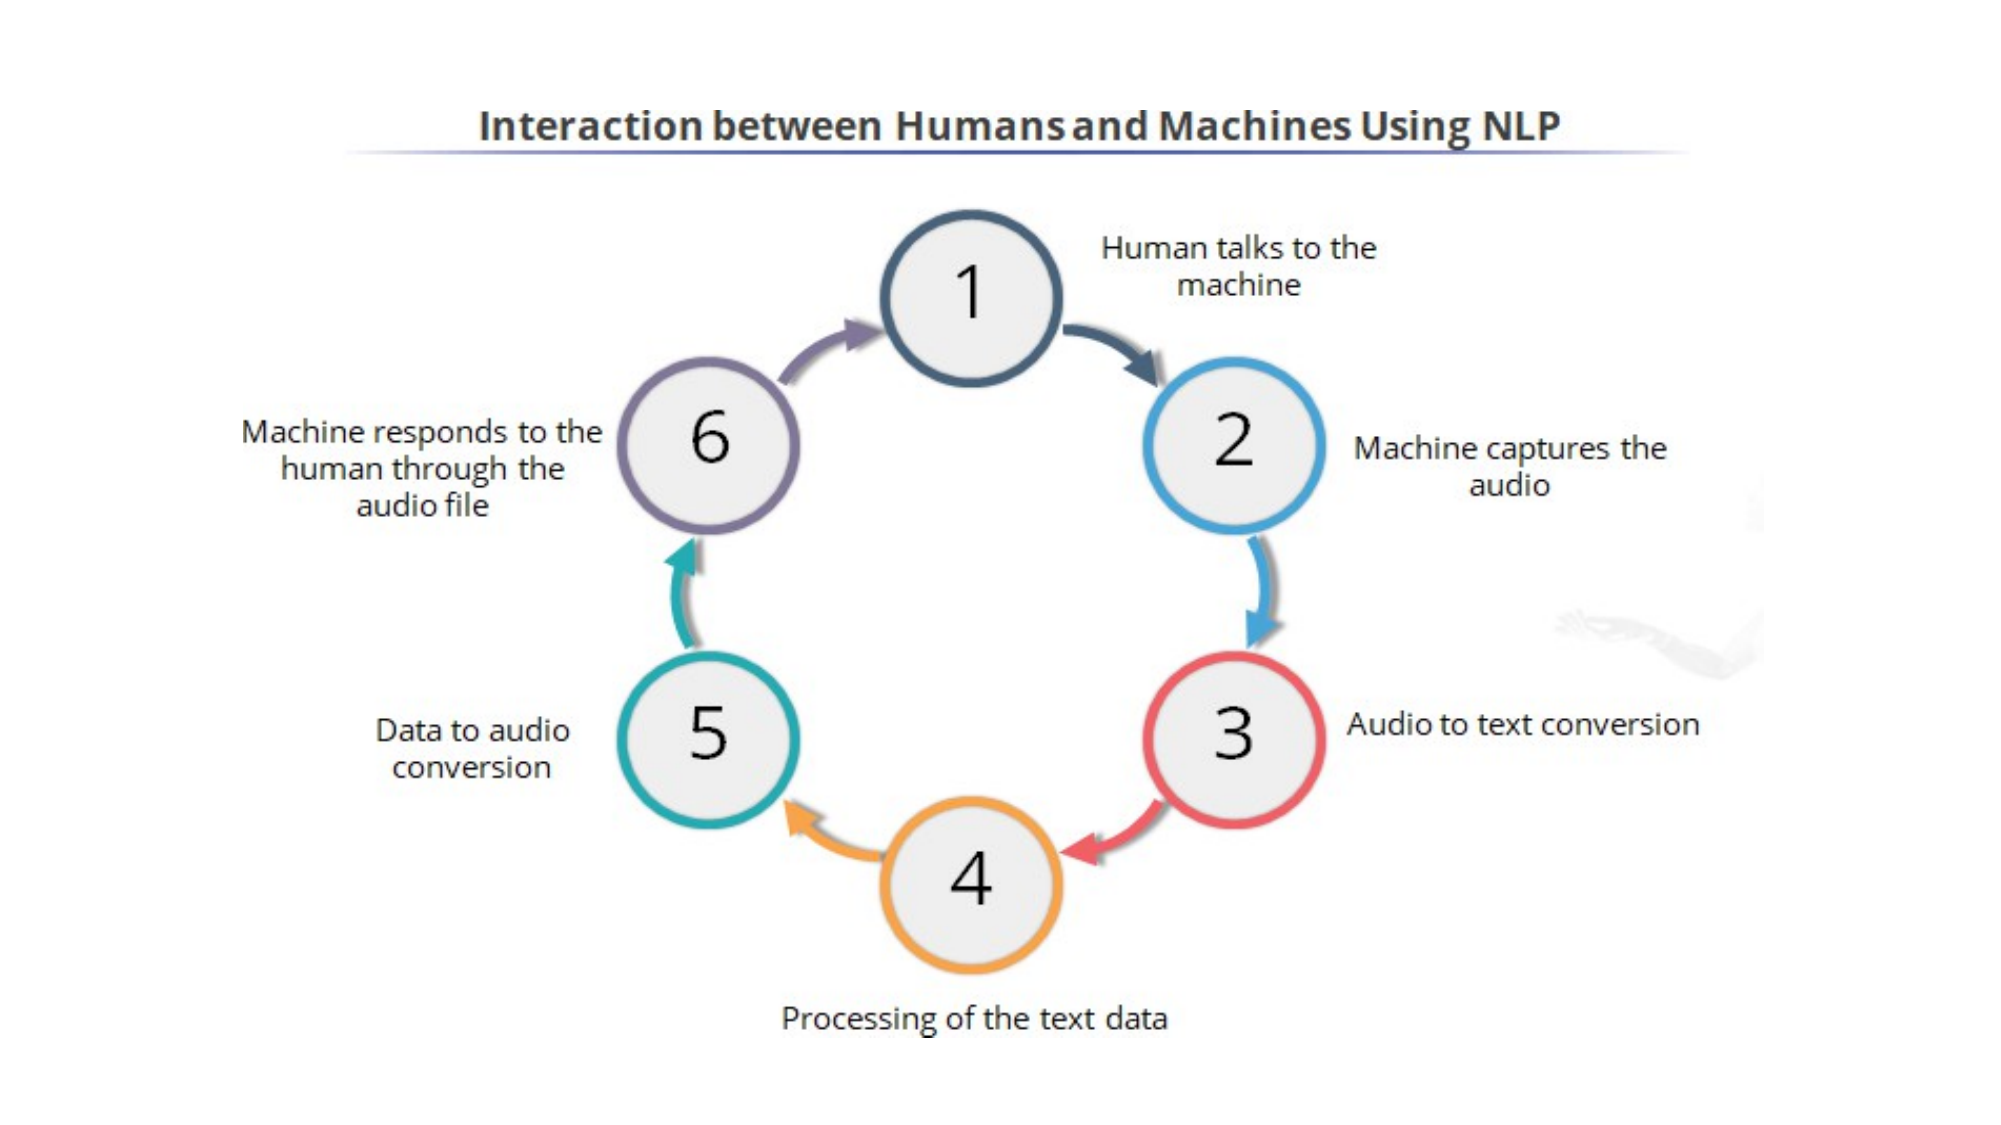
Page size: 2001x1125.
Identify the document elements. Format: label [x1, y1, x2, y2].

picture [243, 110, 1764, 1038]
